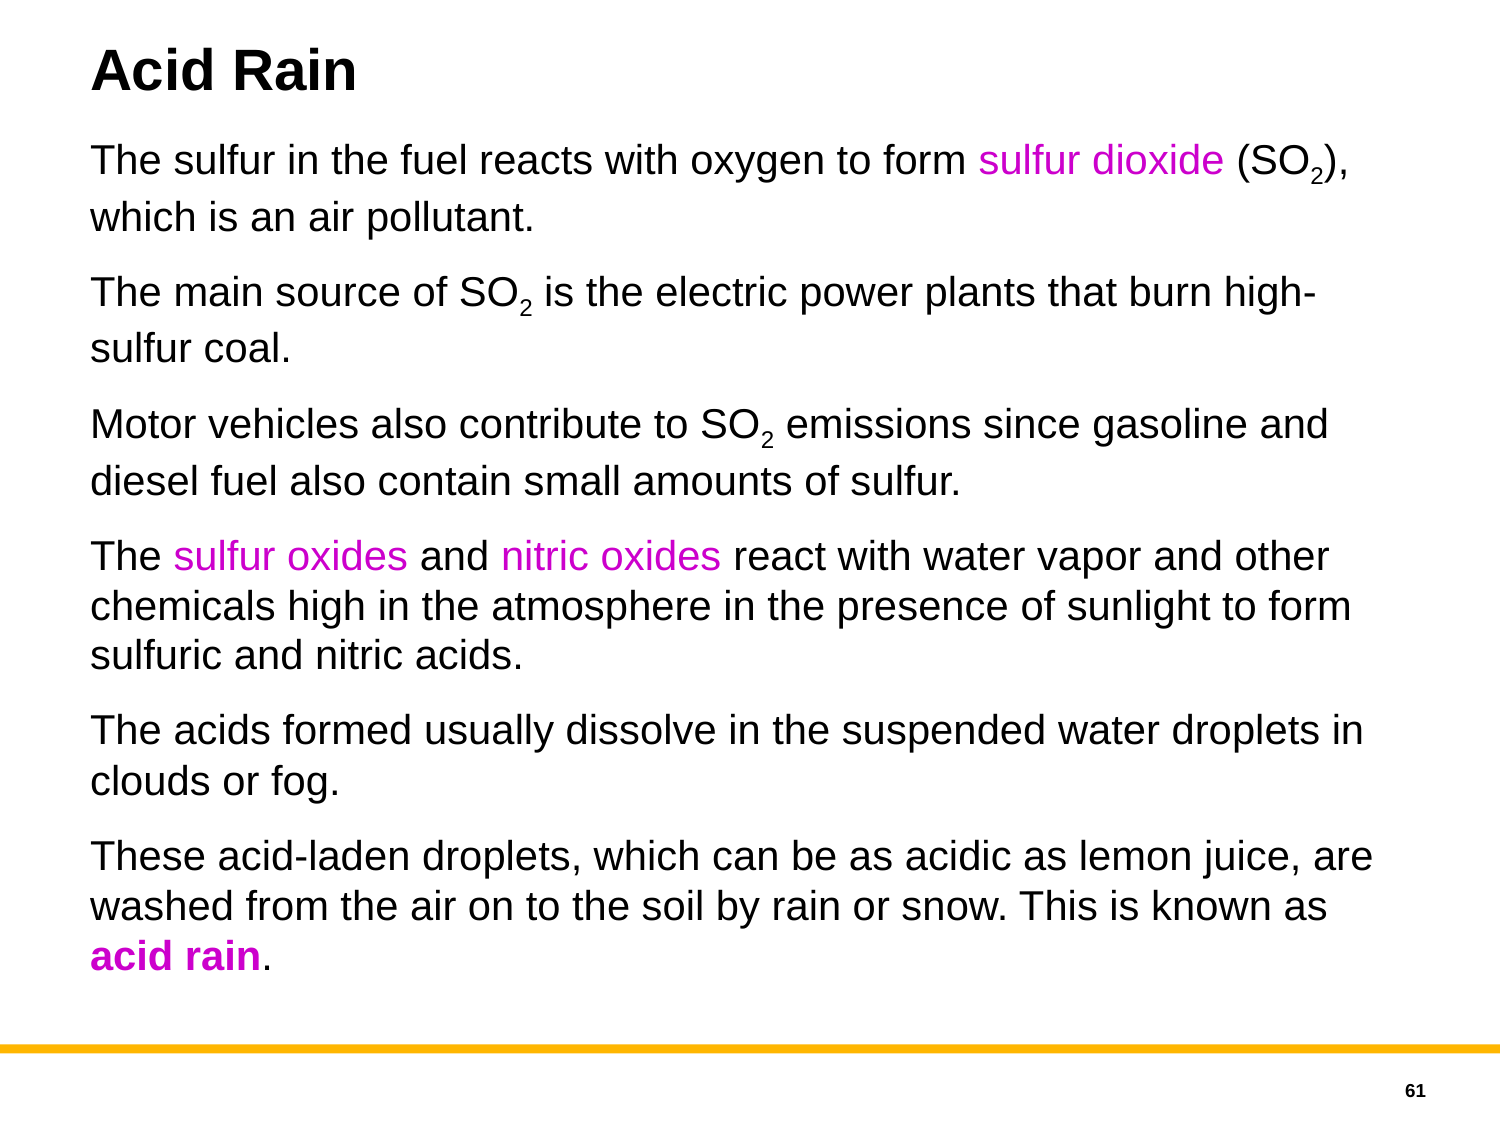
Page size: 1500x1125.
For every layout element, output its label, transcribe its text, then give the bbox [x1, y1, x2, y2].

title Acid Rain [75, 32, 1300, 113]
list The sulfur in the fuel reacts with oxygen to form sulfur dioxide (SO2), which is an air pollutant. The main source of SO2 is the electric power plants that burn high-sulfur coal. Motor vehicles also contribute to SO2 emissions since gasoline and diesel fuel also contain small amounts of sulfur. The sulfur oxides and nitric oxides react with water vapor and other chemicals high in the atmosphere in the presence of sunlight to form sulfuric and nitric acids. The acids formed usually dissolve in the suspended water droplets in clouds or fog. These acid-laden droplets, which can be as acidic as lemon juice, are washed from the air on to the soil by rain or snow. This is known as acid rain. [75, 125, 1400, 988]
slide_number 61 [1283, 1071, 1442, 1109]
